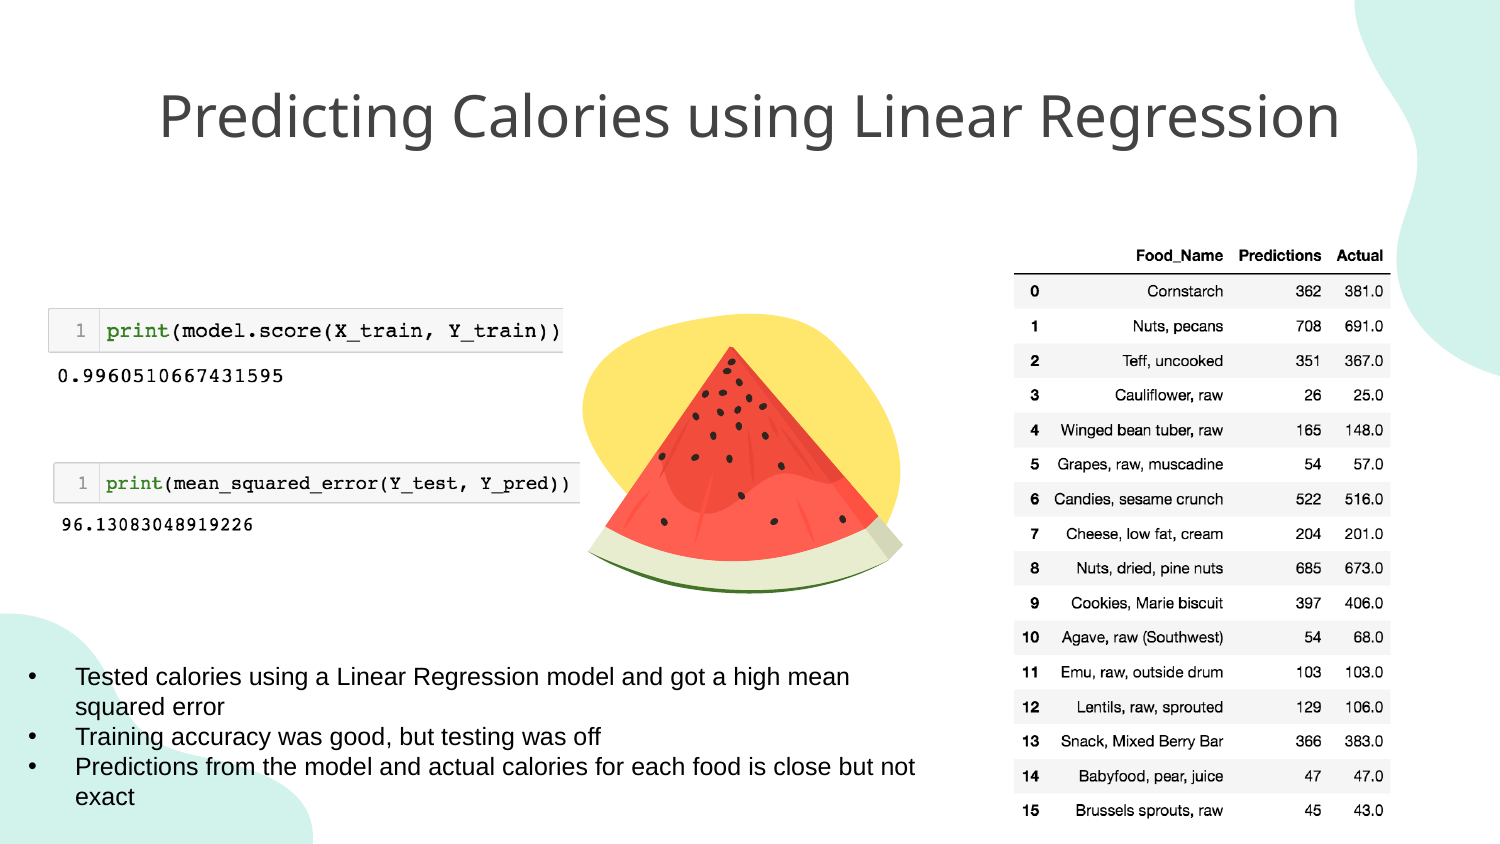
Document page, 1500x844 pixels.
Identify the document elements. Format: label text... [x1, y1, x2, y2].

text_box [582, 385, 587, 434]
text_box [592, 347, 908, 595]
title Predicting Calories using Linear Regression [109, 73, 1391, 155]
text_box [620, 313, 837, 346]
picture [47, 459, 580, 535]
text_box Tested calories using a Linear Regression model and got a high mean squared error Training accuracy was good, but testing was off Predictions from the model and actual calories for each food is close but not exact [13, 653, 953, 818]
picture [1008, 247, 1392, 821]
picture [47, 304, 563, 388]
